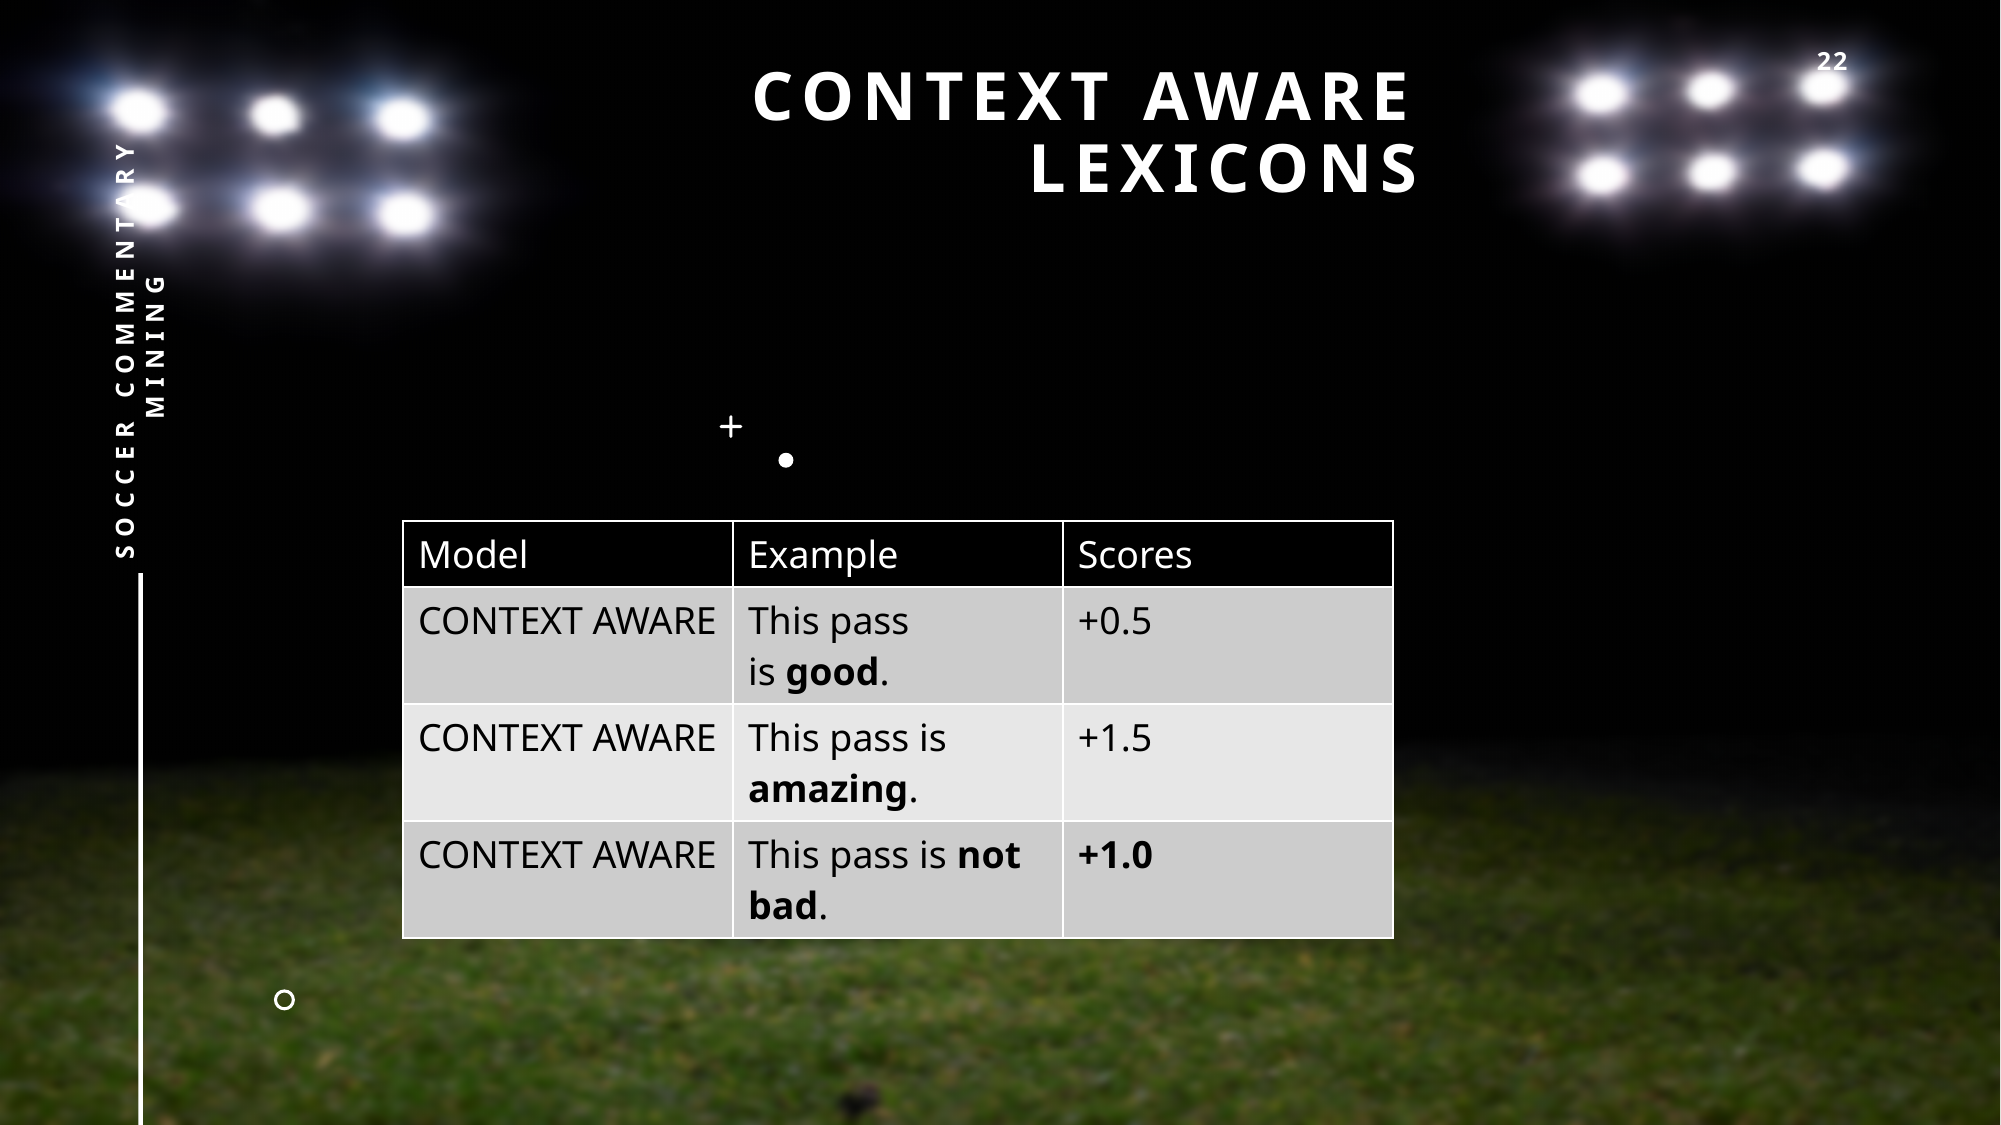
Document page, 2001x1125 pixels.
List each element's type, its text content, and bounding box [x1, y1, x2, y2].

table_cell This pass is amazing. [734, 705, 1062, 820]
table_header Model [404, 522, 732, 586]
slide_number 22 [1412, 33, 1863, 93]
picture [0, 0, 2001, 1125]
table_cell +1.5 [1064, 705, 1392, 820]
table_header Example [734, 522, 1062, 586]
table_cell CONTEXT AWARE [404, 822, 732, 937]
table_cell CONTEXT AWARE [404, 588, 732, 703]
title Context aware lexicons [566, 0, 1434, 215]
table_cell +0.5 [1064, 588, 1392, 703]
table_cell This pass is not bad. [734, 822, 1062, 937]
table_header Scores [1064, 522, 1392, 586]
footer SOCCER COMMENTARY MINING [108, 119, 169, 577]
table_cell This pass is good. [734, 588, 1062, 703]
table_cell +1.0 [1064, 822, 1392, 937]
table_cell CONTEXT AWARE [404, 705, 732, 820]
